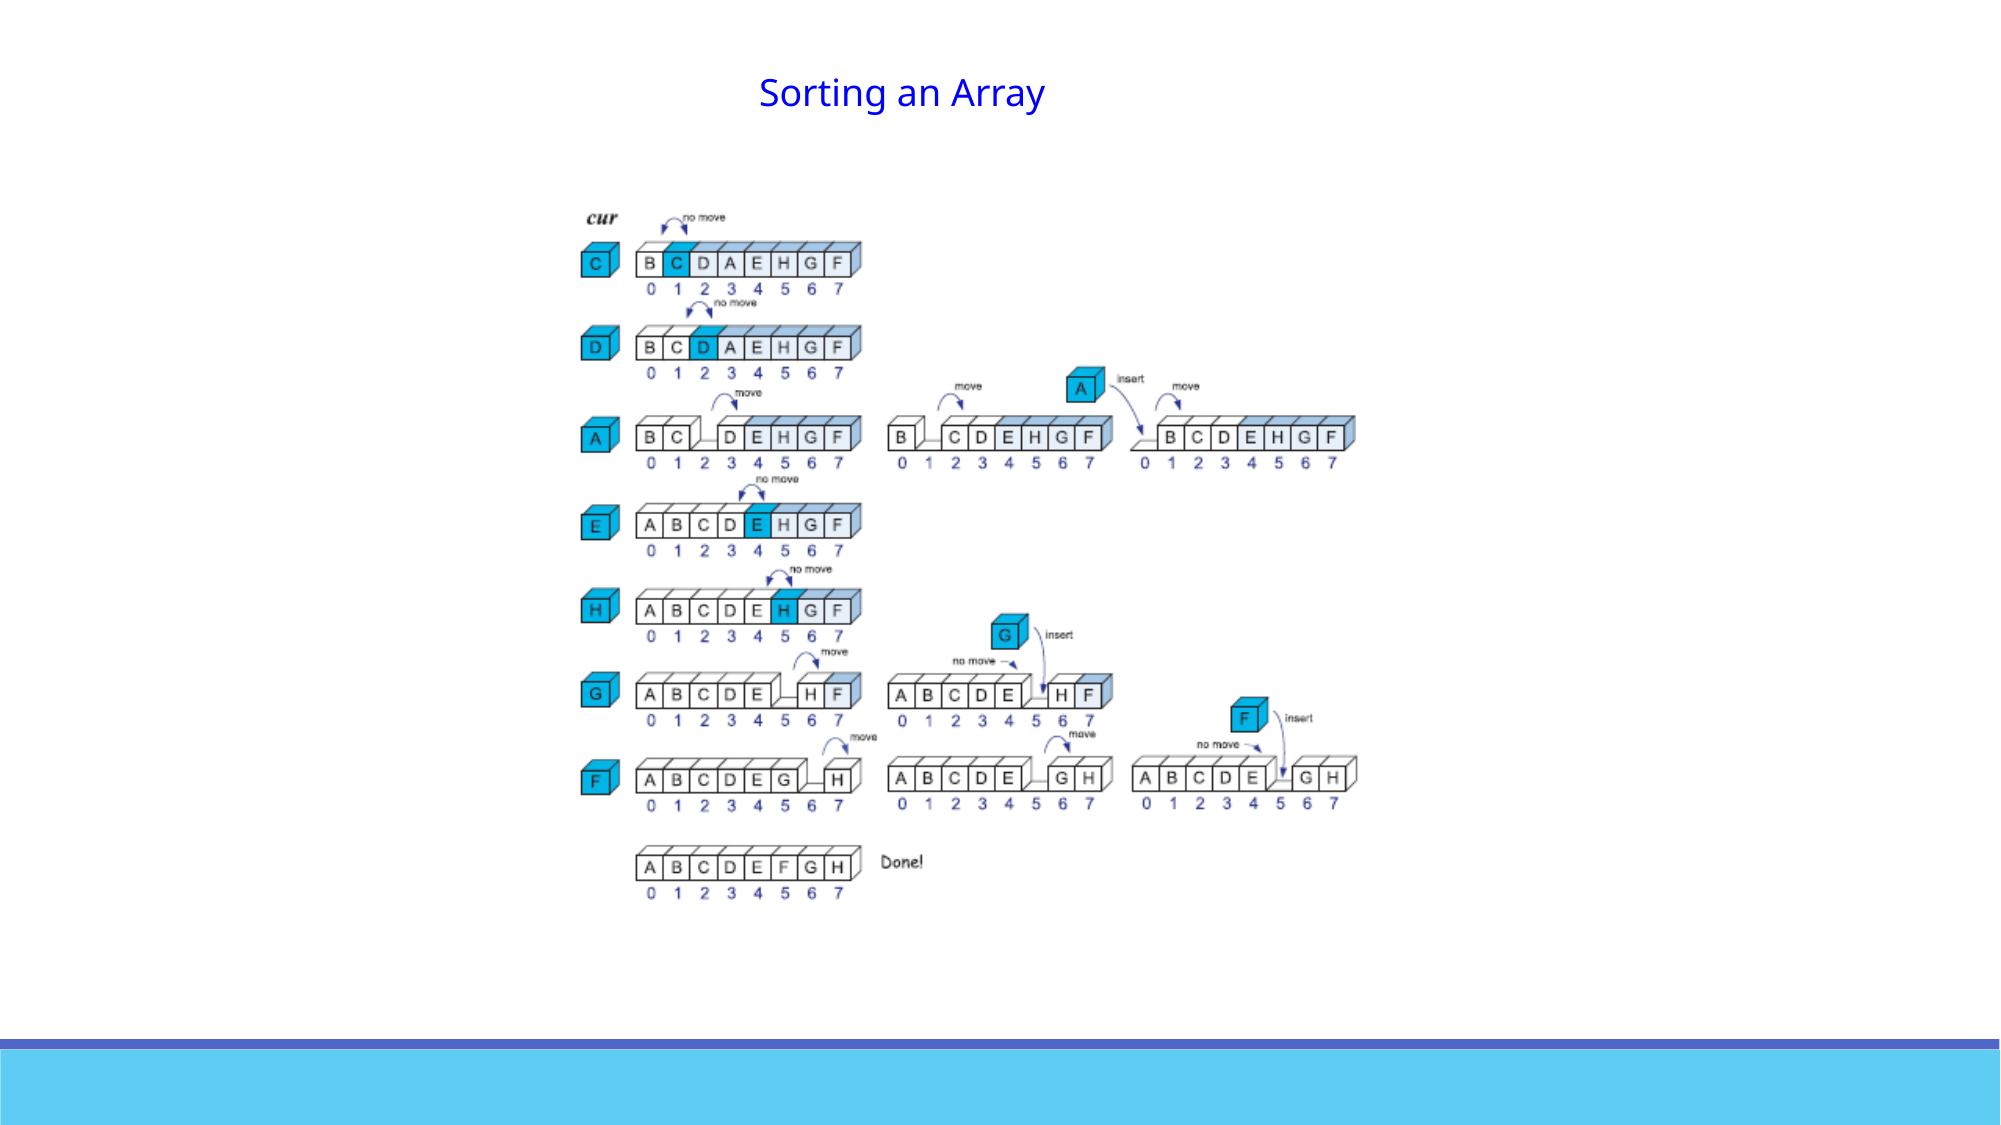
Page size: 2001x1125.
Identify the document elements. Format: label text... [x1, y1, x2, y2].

text_box Sorting an Array [744, 61, 1061, 122]
picture [567, 202, 1378, 923]
